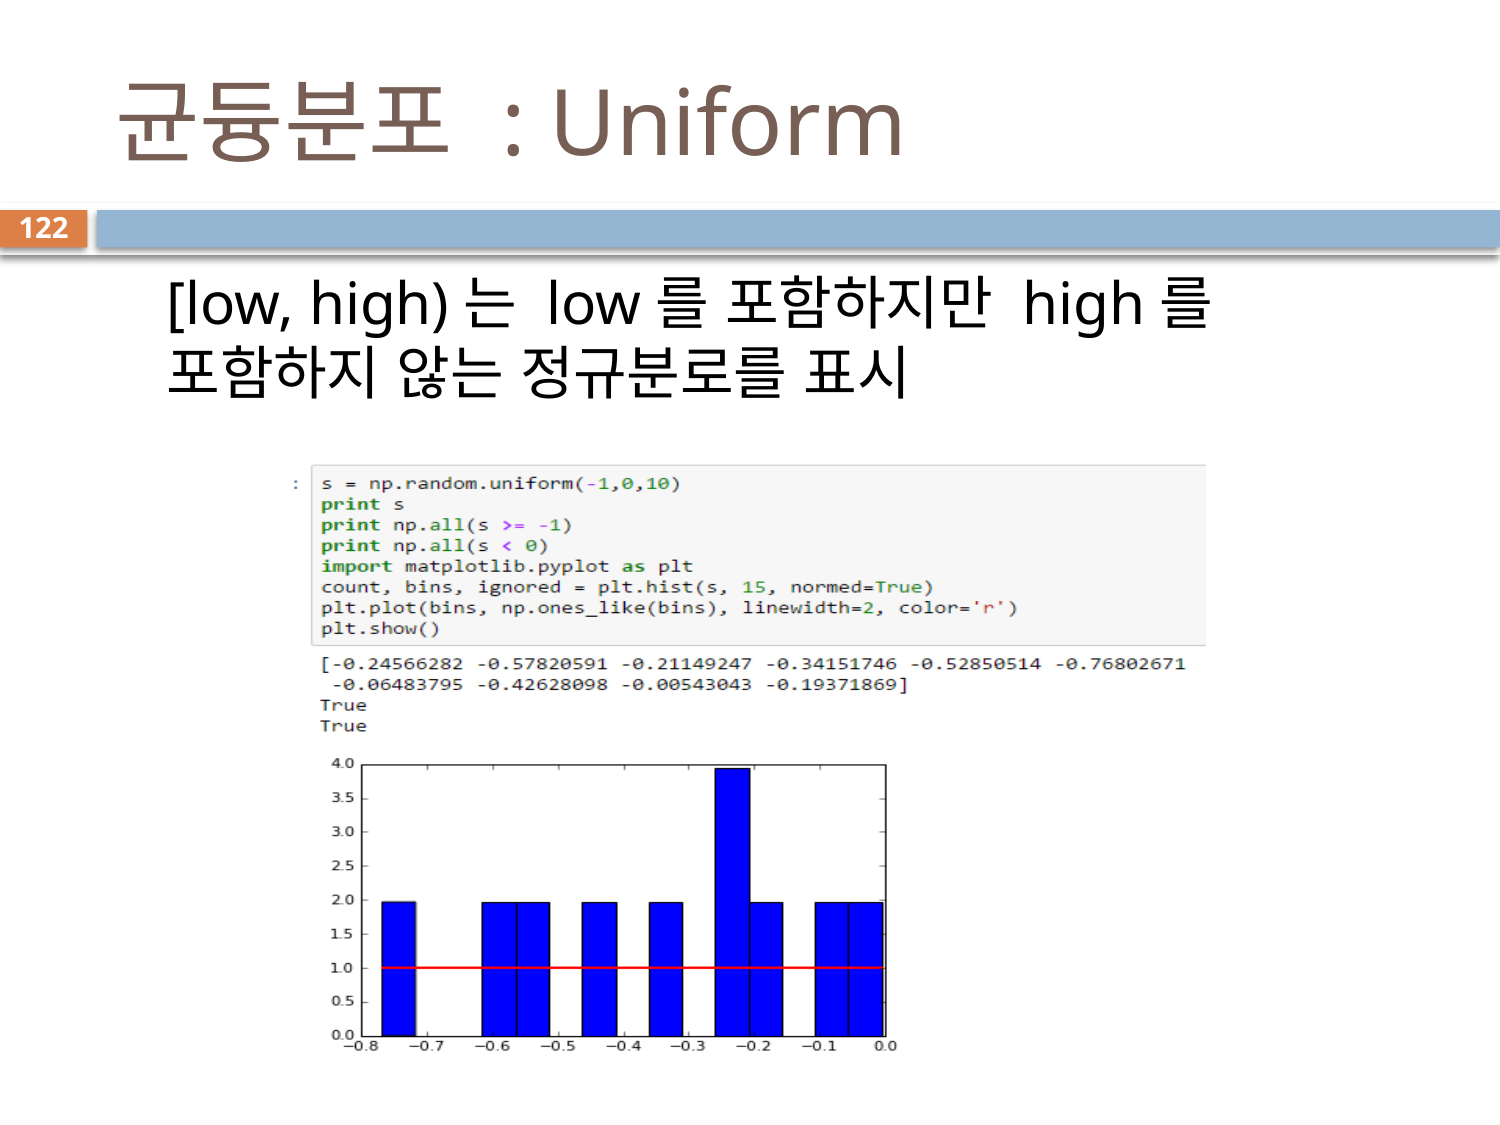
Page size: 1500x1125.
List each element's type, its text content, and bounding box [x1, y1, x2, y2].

slide_number 122 [0, 208, 88, 249]
title 균듕분포 : Uniform [100, 37, 1438, 200]
picture [294, 444, 1206, 1070]
list [low, high)는 low를 포함하지만 high를 포함하지 않는 정규분로를 표시 [76, 259, 1427, 504]
